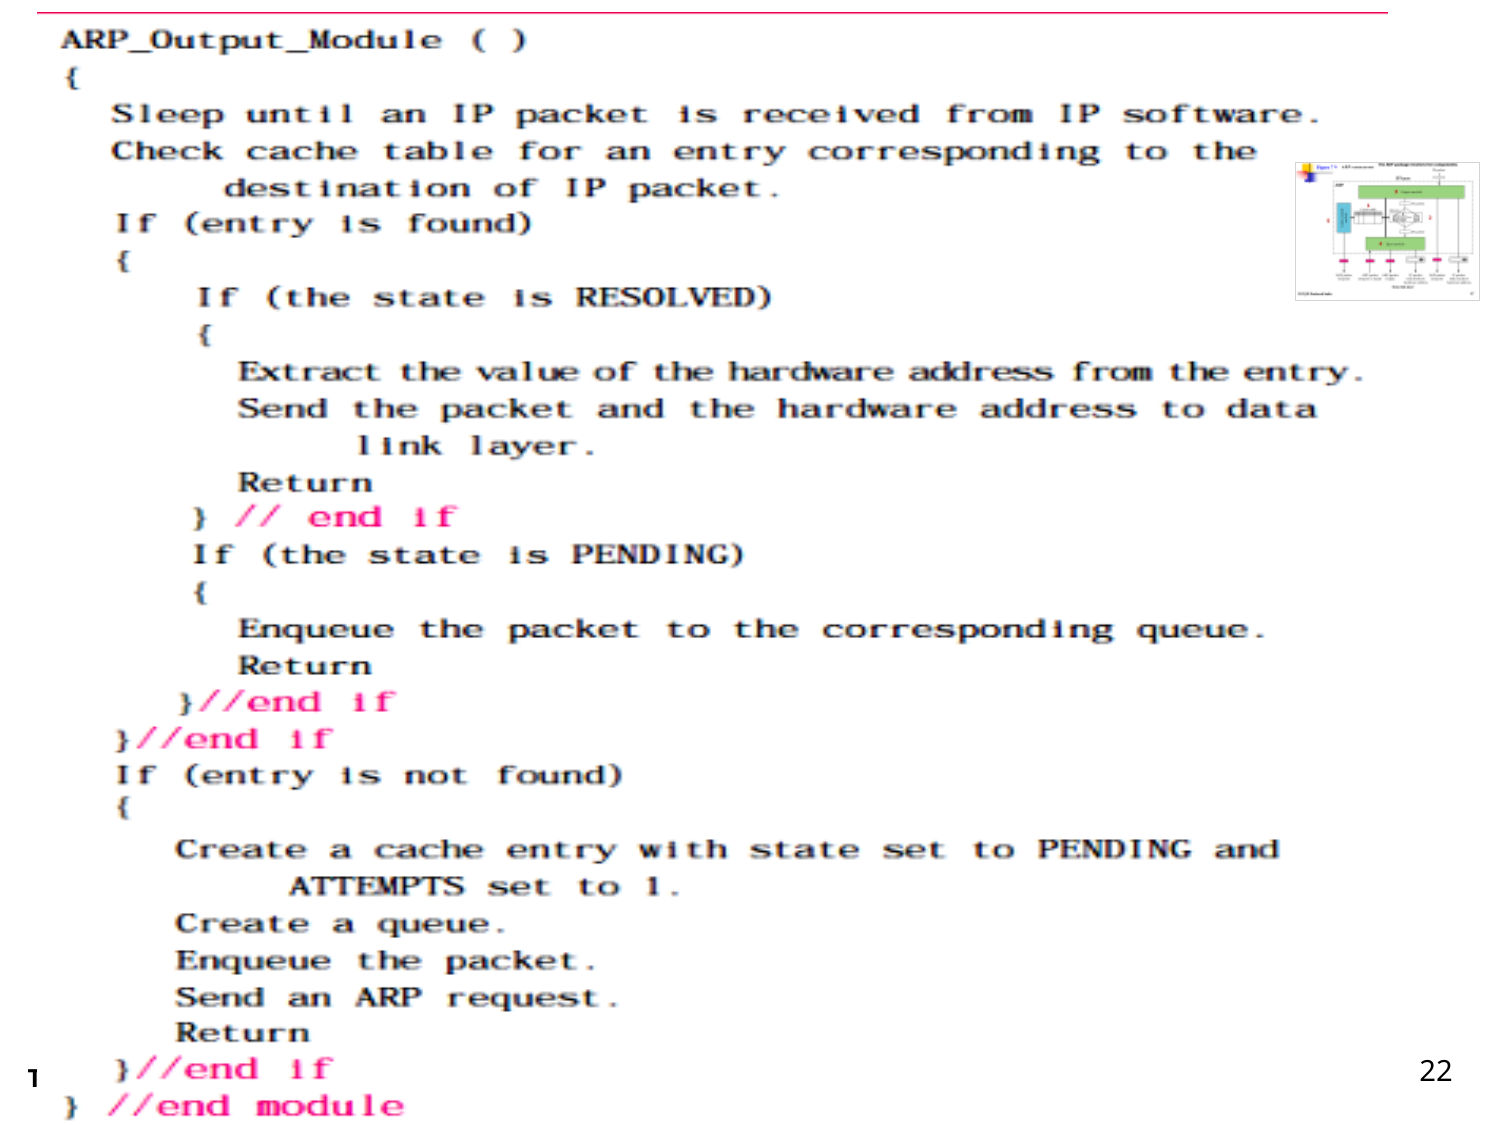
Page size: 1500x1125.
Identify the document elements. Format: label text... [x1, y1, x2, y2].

picture [37, 12, 1479, 1125]
slide_number 22 [1388, 1024, 1468, 1100]
footer TCP/IP Protocol Suite [12, 1025, 37, 1100]
